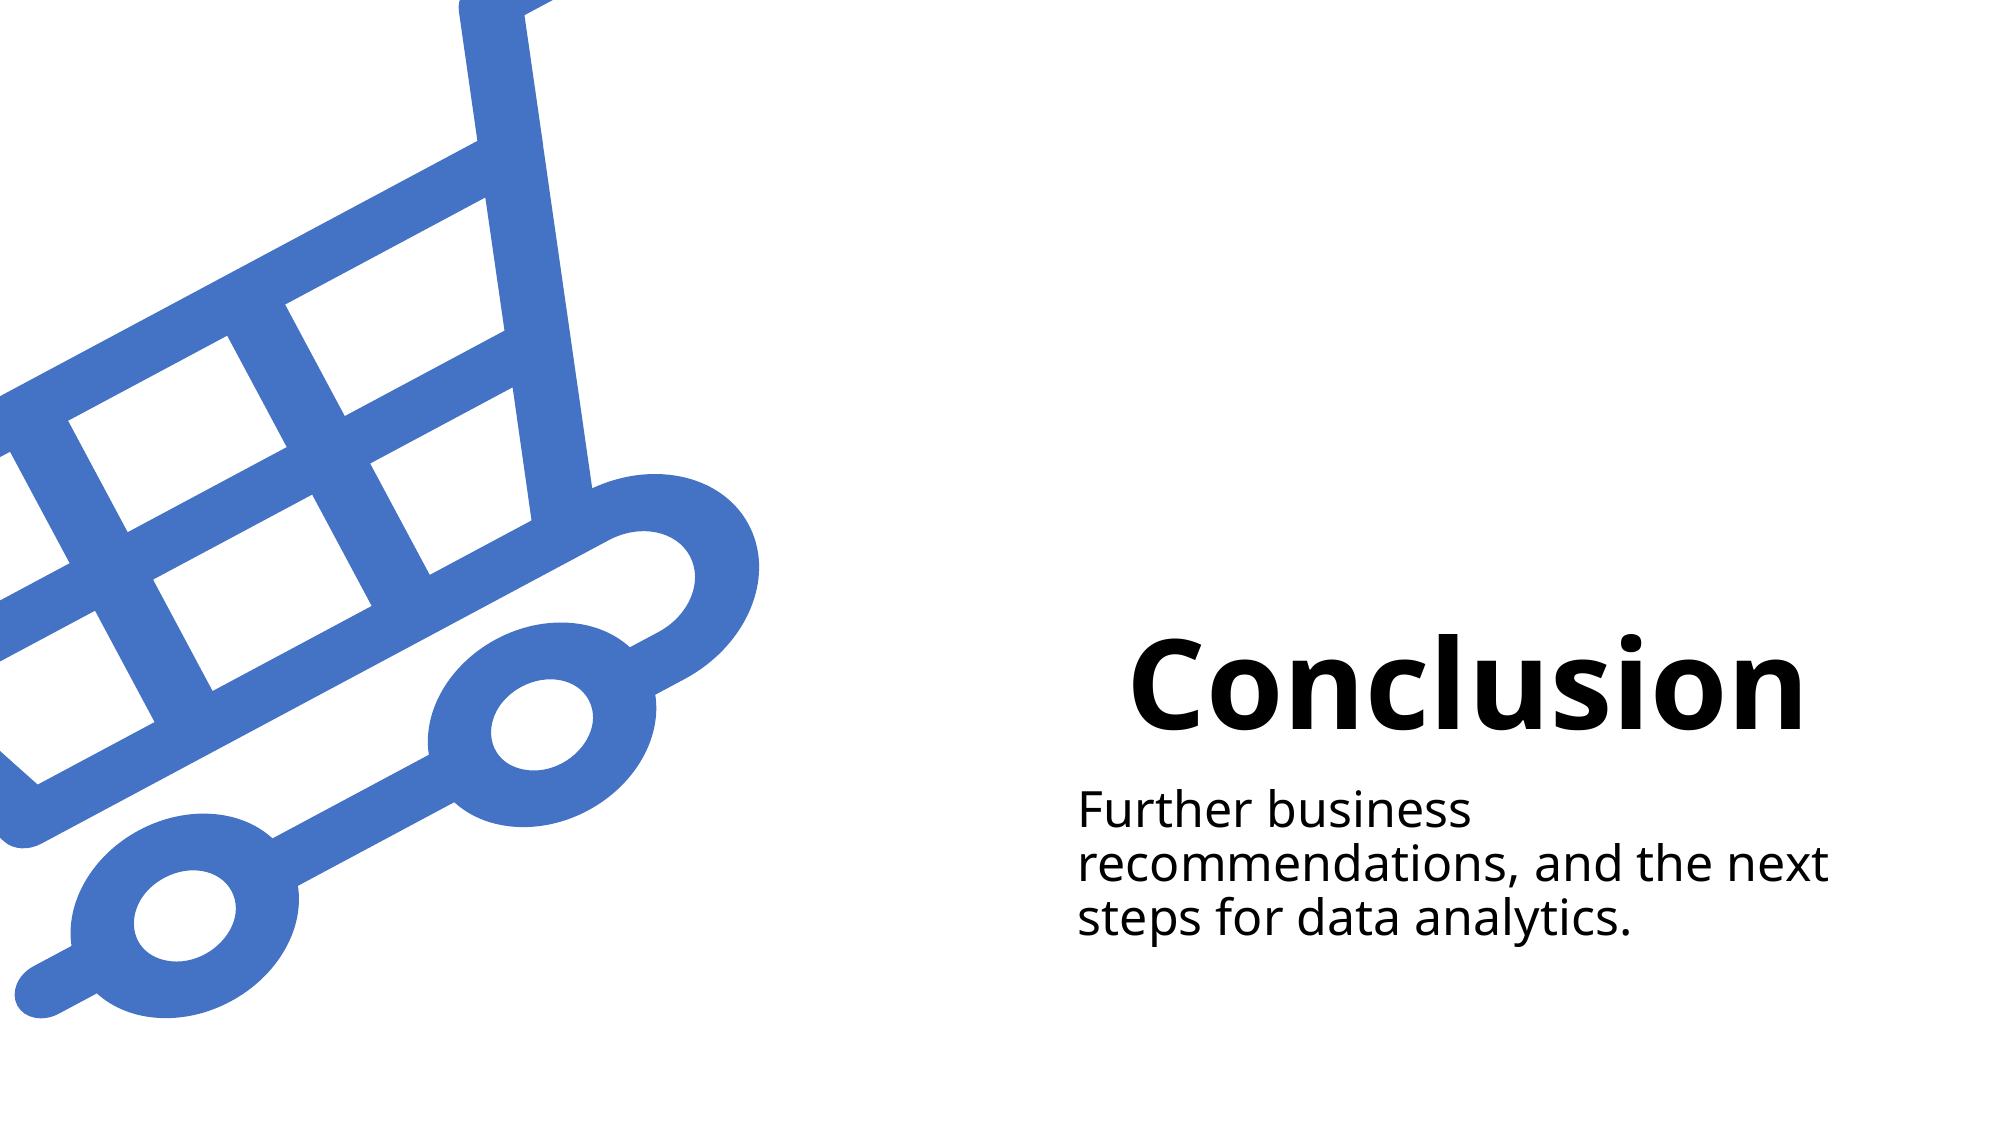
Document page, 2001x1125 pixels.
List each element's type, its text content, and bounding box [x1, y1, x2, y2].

text_box [0, 0, 760, 1019]
title Conclusion [728, 315, 2000, 764]
subtitle Further business recommendations, and the next steps for data analytics. [1057, 764, 1927, 1094]
